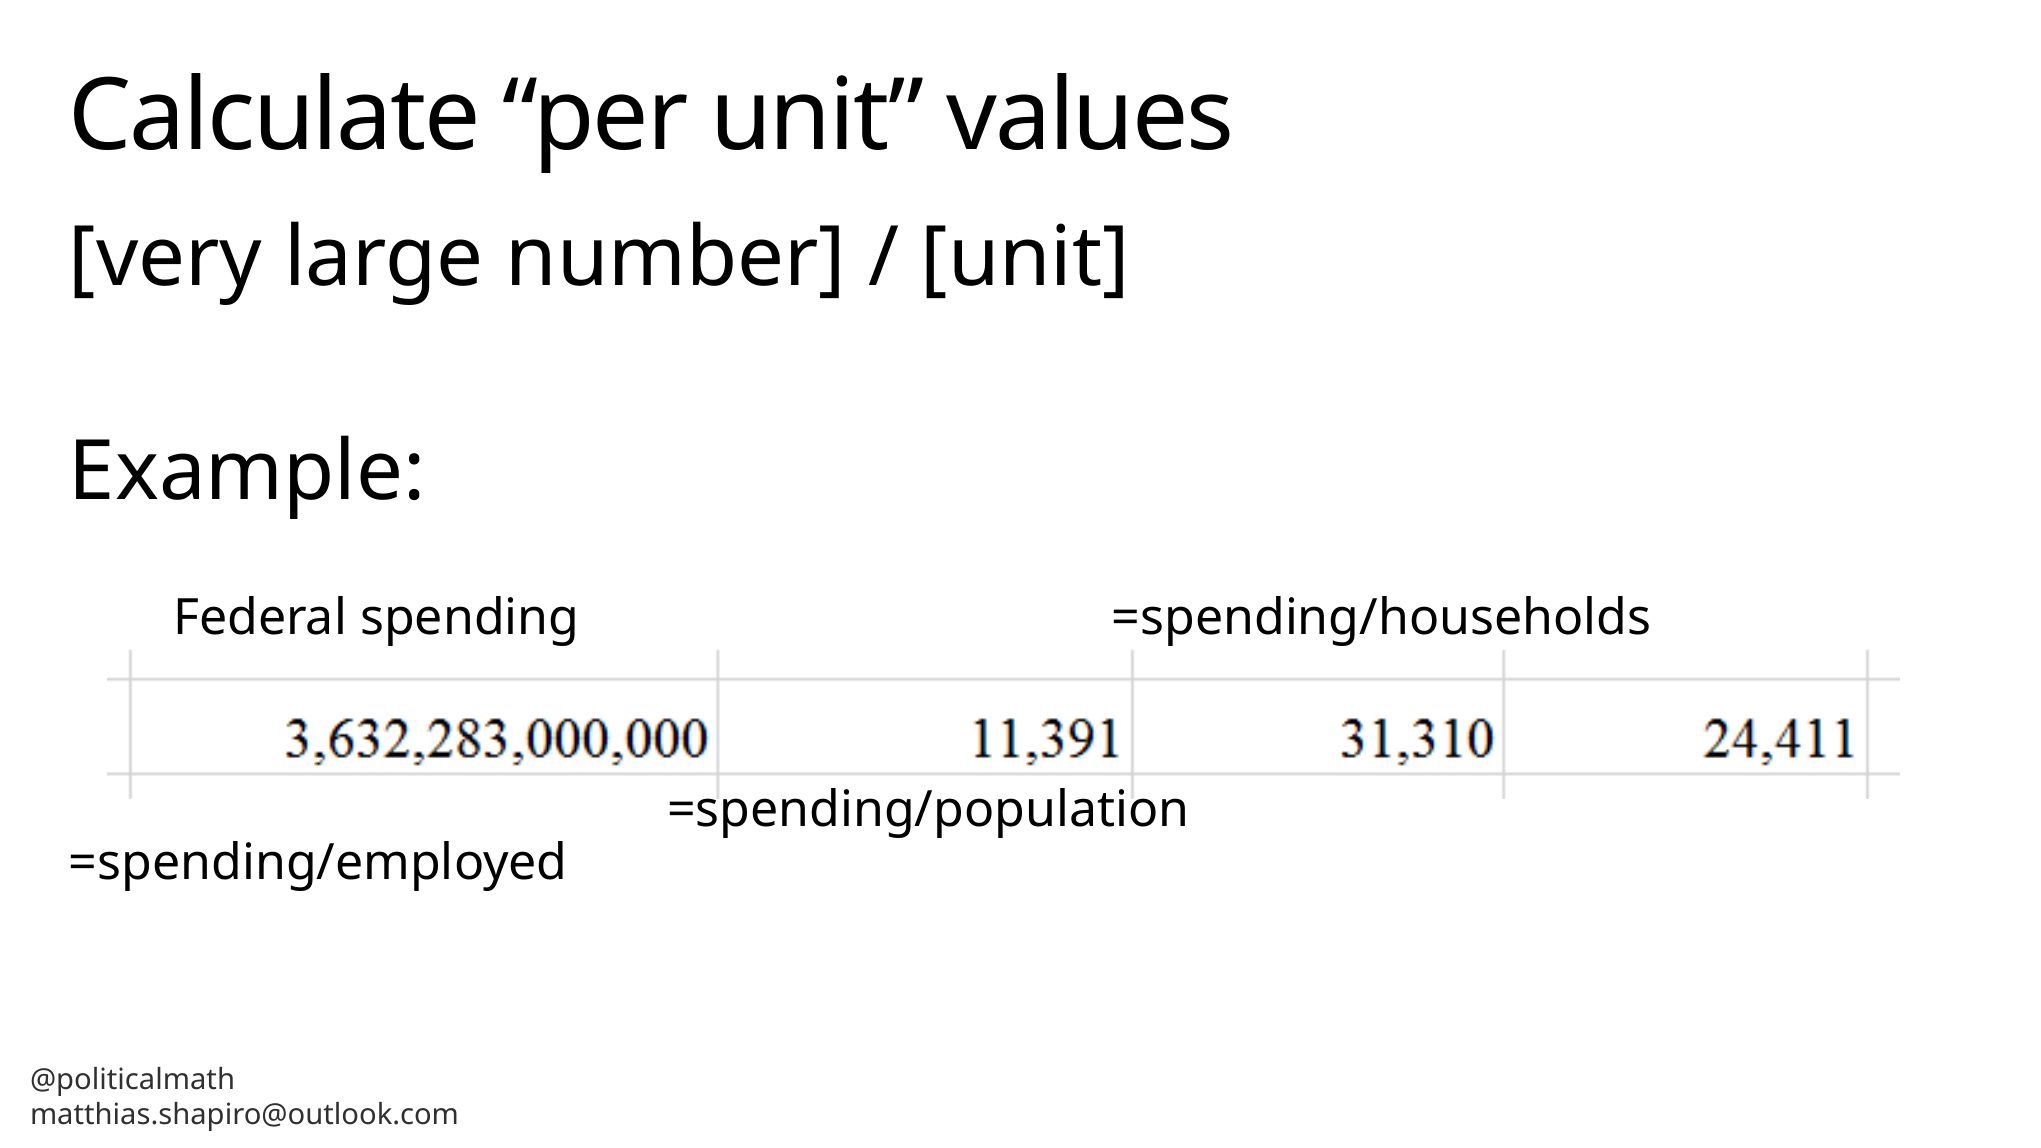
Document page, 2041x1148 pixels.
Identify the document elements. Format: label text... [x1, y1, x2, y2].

list [very large number] / [unit] Example: Federal spending =spending/households =spending/population =spending/employed [45, 198, 1996, 1098]
title Calculate “per unit” values [45, 48, 1996, 198]
picture [107, 648, 1901, 799]
